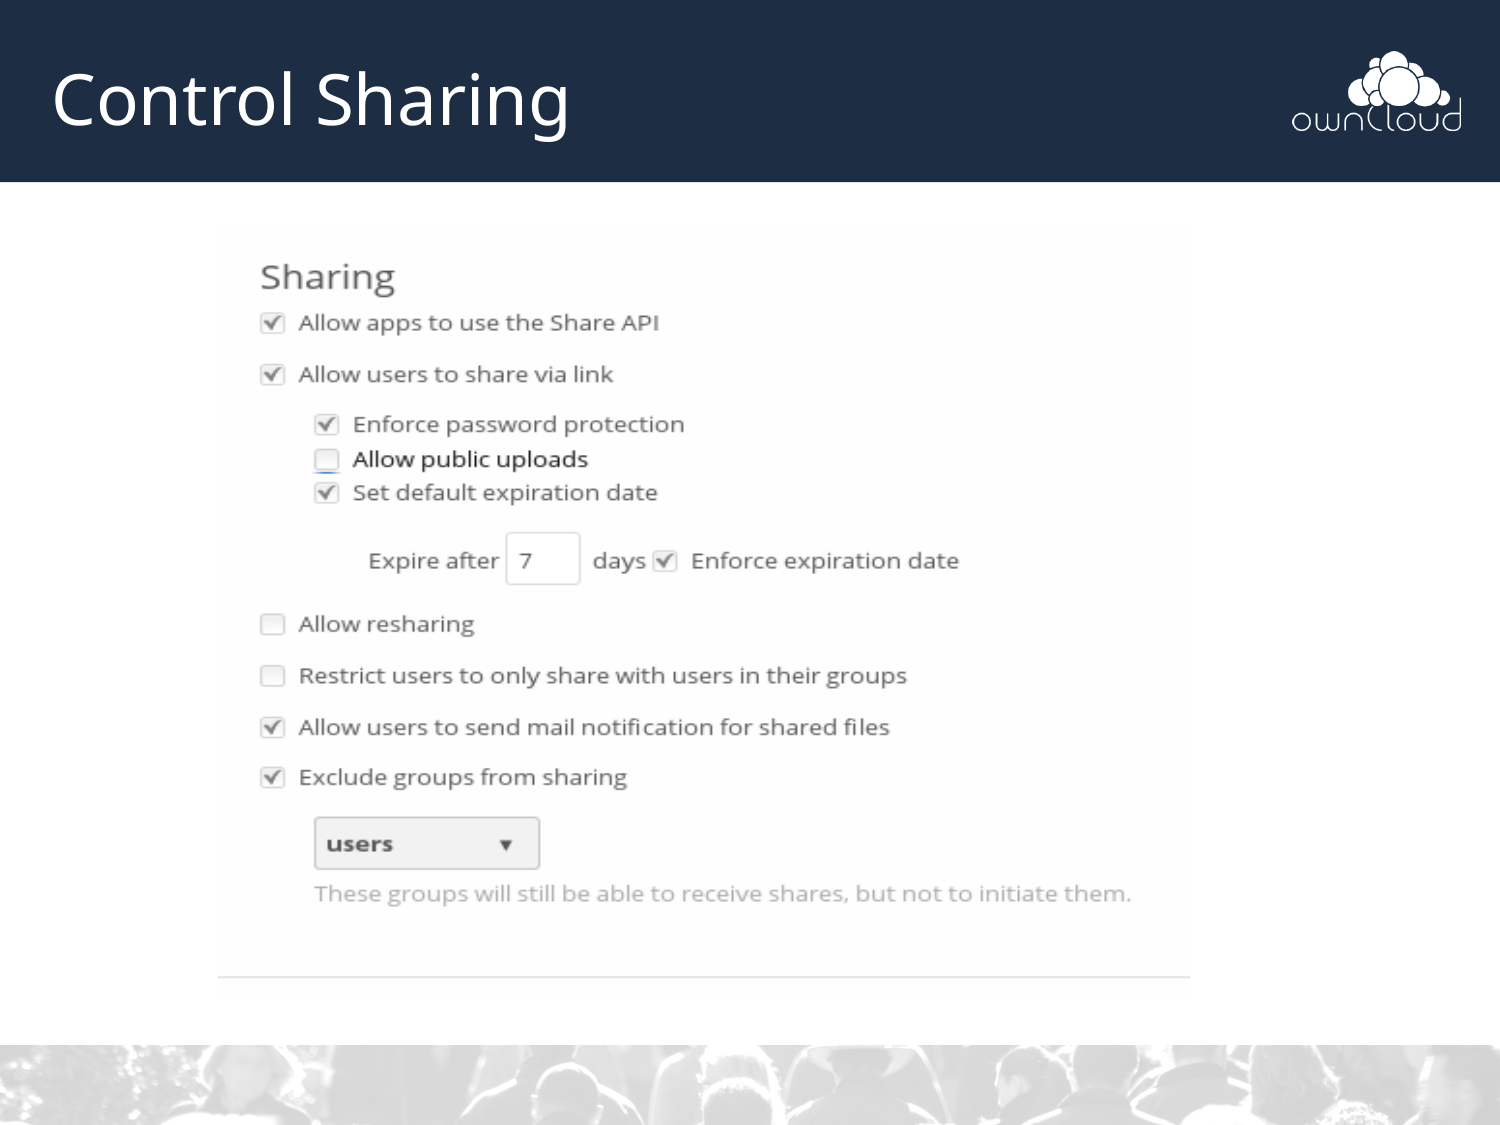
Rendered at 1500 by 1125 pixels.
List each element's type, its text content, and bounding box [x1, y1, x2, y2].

picture [0, 1045, 1500, 1125]
text_box Control Sharing [36, 0, 1250, 199]
picture [218, 226, 1191, 1001]
picture [1292, 51, 1461, 131]
